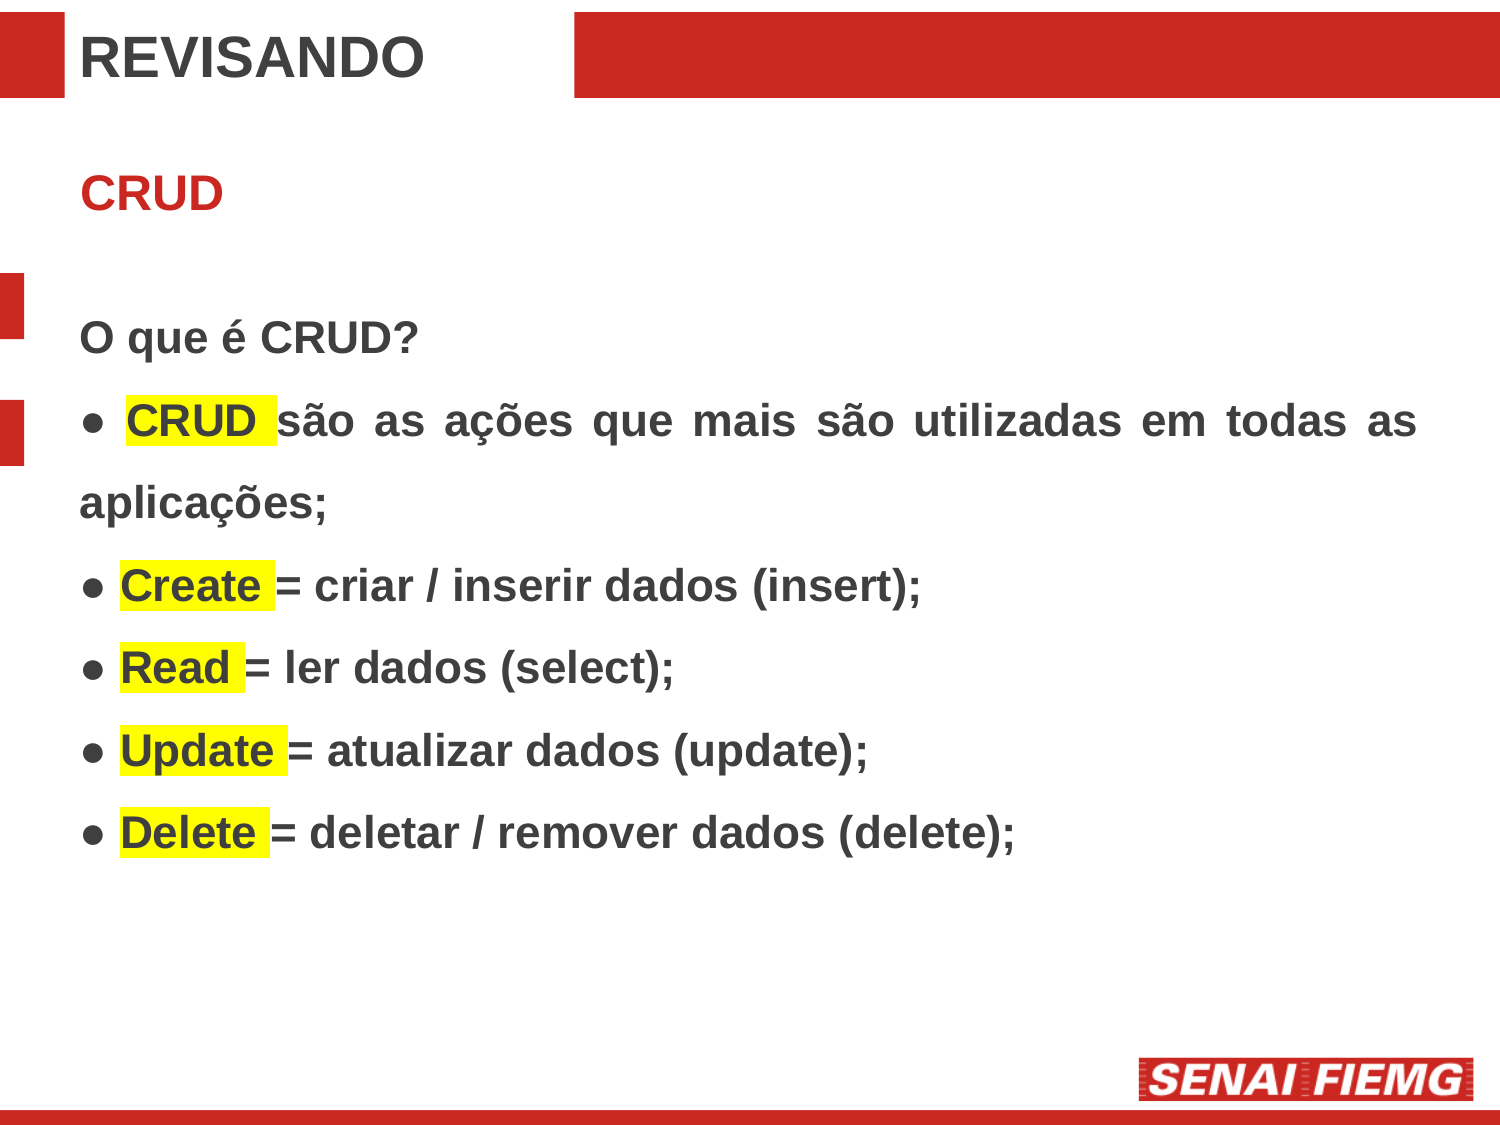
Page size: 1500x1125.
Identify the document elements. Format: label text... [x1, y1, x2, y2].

text_box [0, 12, 65, 98]
text_box CRUD [65, 152, 1436, 229]
text_box [574, 12, 1500, 98]
text_box [0, 399, 25, 466]
text_box [0, 1110, 1126, 1125]
text_box [0, 273, 25, 340]
picture [1131, 1047, 1500, 1125]
text_box O que é CRUD? ● CRUD são as ações que mais são utilizadas em todas as aplicações; ● Create = criar / inserir dados (insert); ● Read = ler dados (select); ● Update = atualizar dados (update); ● Delete = deletar / remover dados (delete); [64, 272, 1435, 962]
text_box REVISANDO [65, 12, 574, 98]
